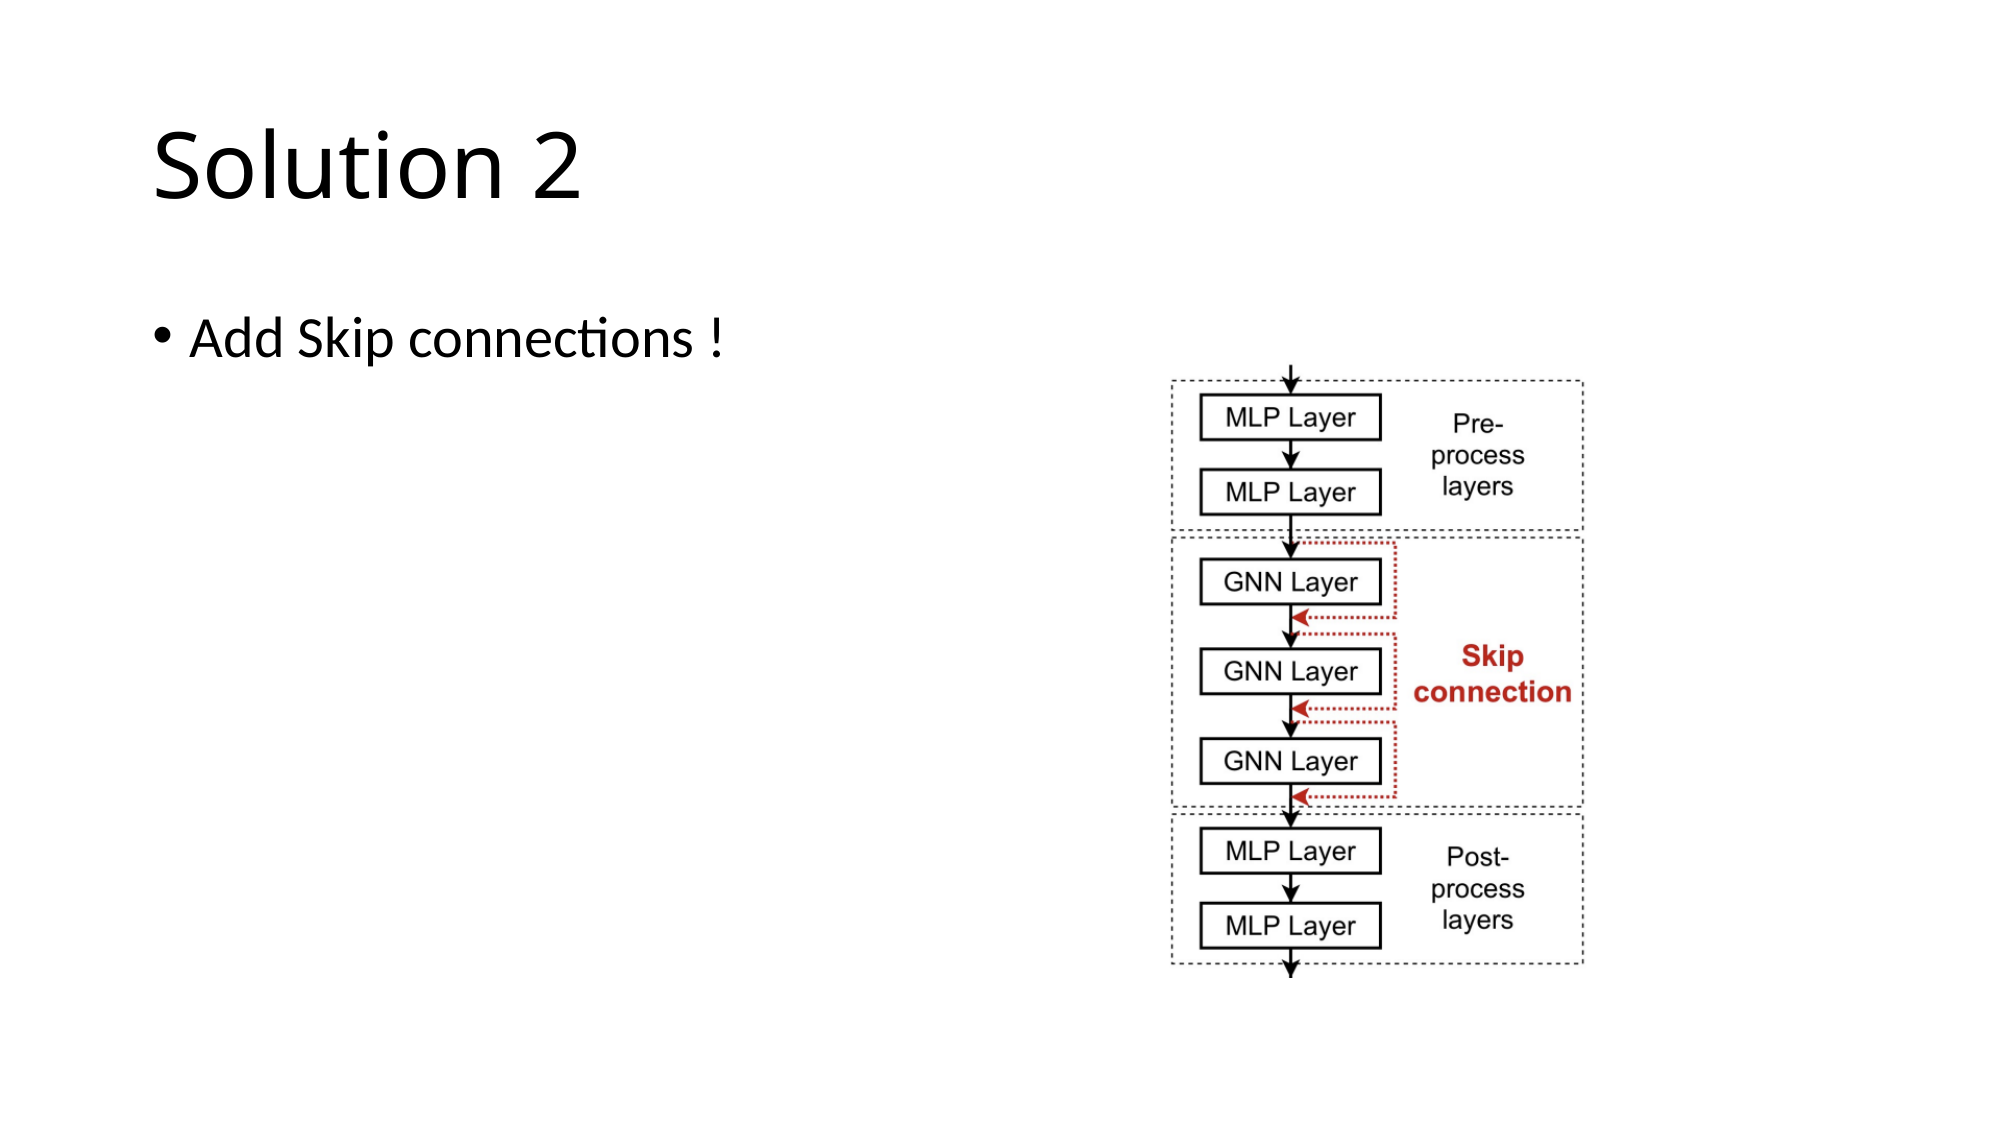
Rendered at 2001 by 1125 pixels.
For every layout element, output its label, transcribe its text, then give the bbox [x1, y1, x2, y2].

list Add Skip connections ! [137, 299, 1863, 1014]
title Solution 2 [137, 59, 1863, 278]
picture [1137, 335, 1623, 978]
